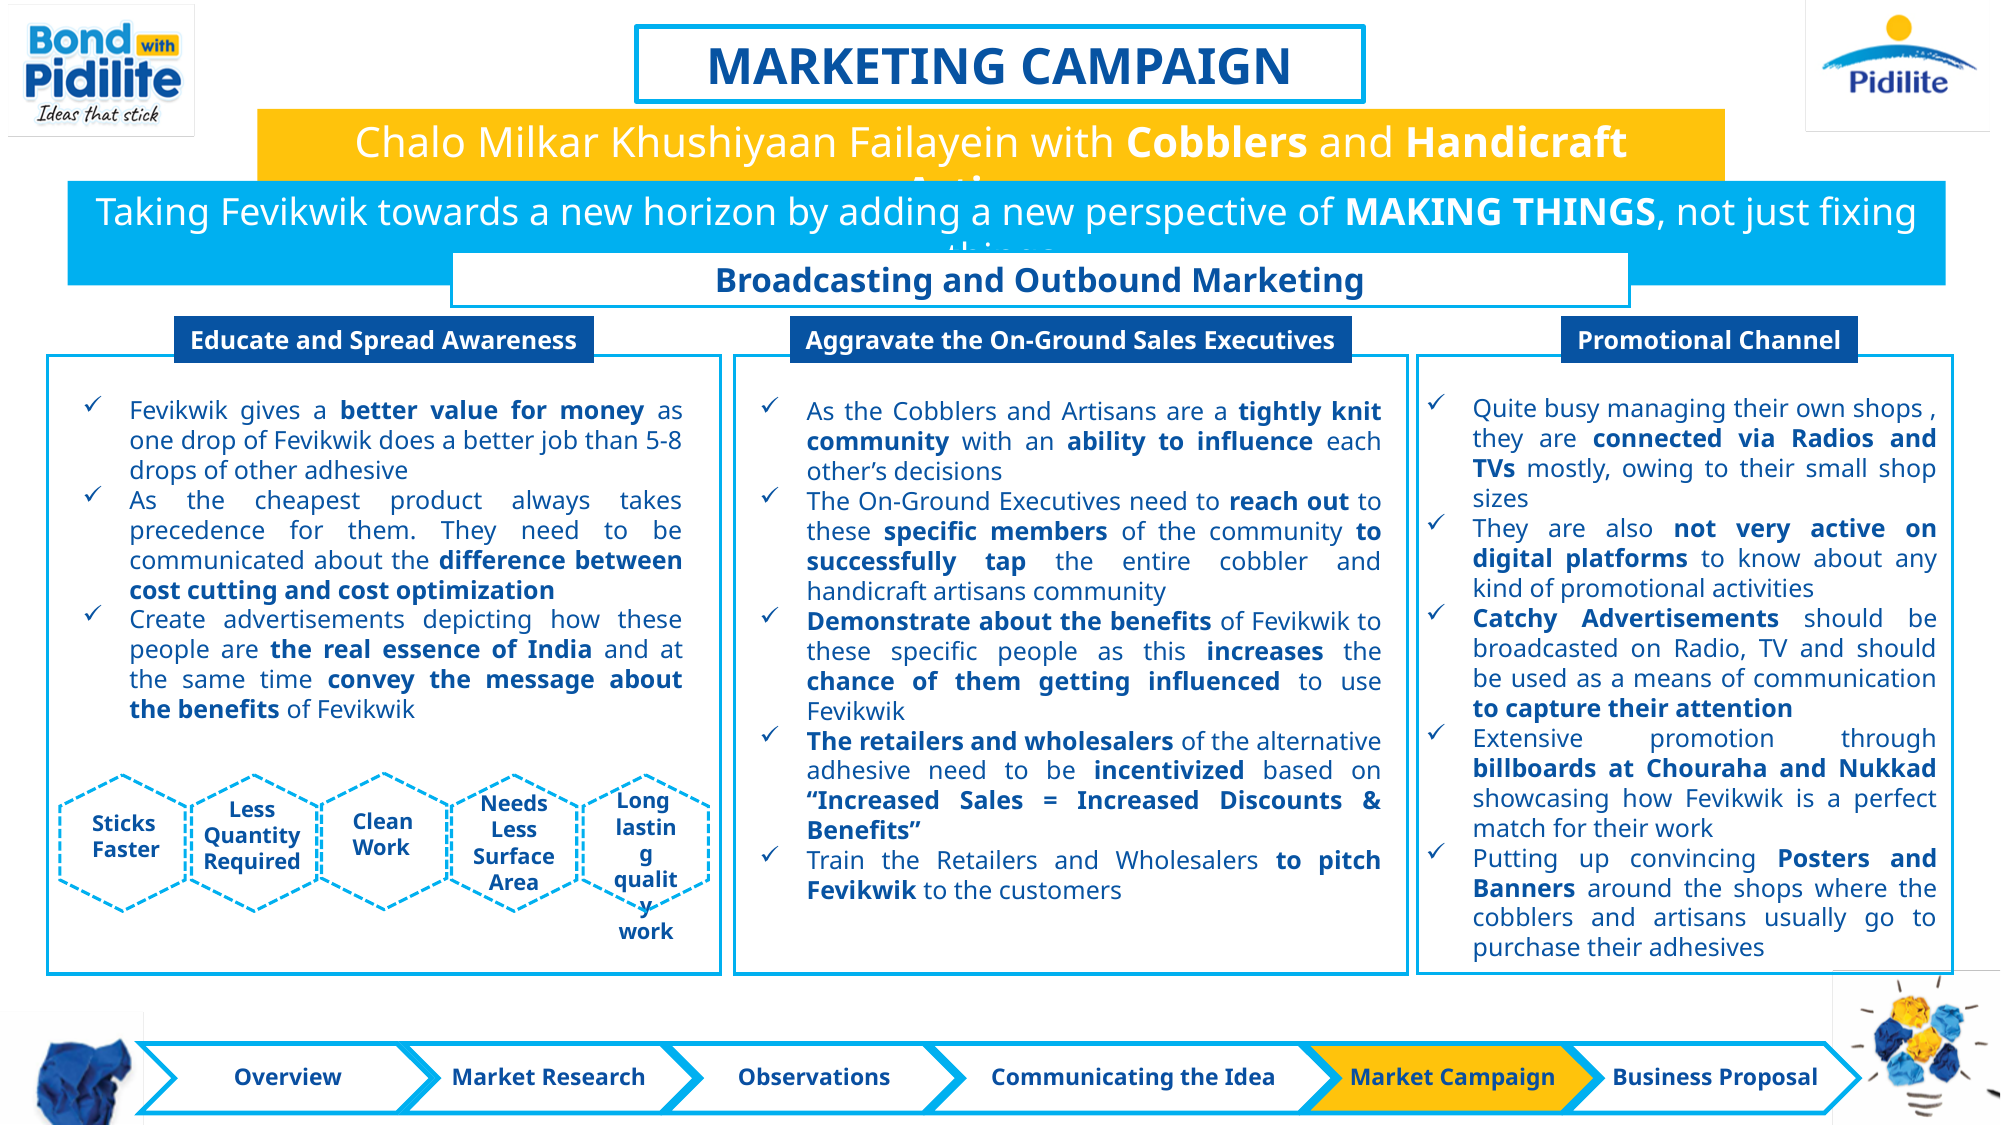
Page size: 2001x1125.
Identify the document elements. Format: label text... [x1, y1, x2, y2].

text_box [47, 251, 1953, 975]
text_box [139, 1043, 1861, 1113]
text_box Chalo Milkar Khushiyaan Failayein with Cobblers and Handicraft Artisans [256, 108, 1726, 180]
text_box Taking Fevikwik towards a new horizon by adding a new perspective of MAKING THINGS, not just fixing things [67, 180, 1947, 251]
picture [0, 0, 2001, 1125]
text_box MARKETING CAMPAIGN [636, 26, 1364, 102]
